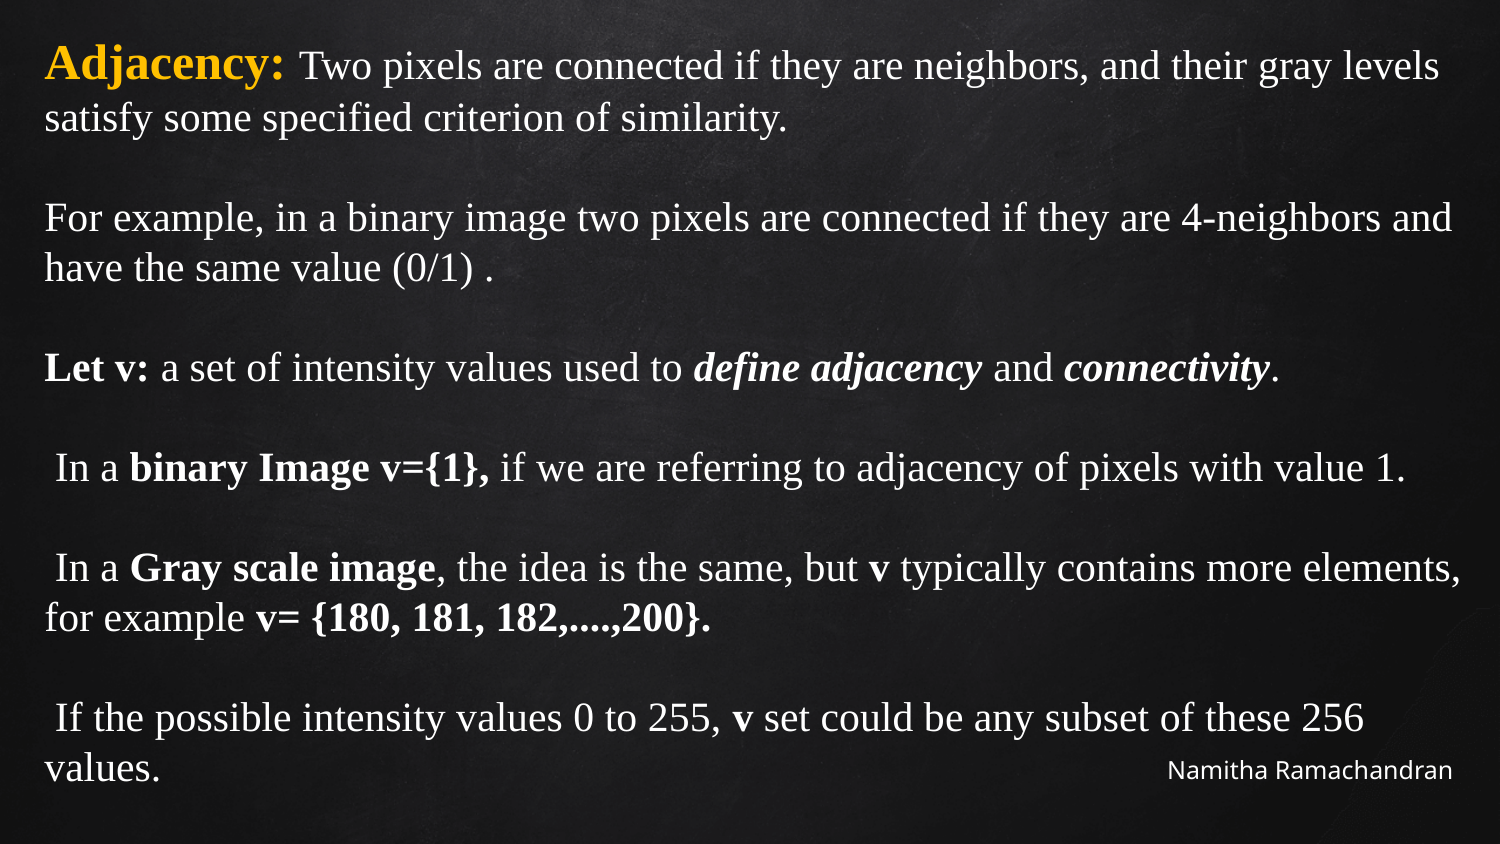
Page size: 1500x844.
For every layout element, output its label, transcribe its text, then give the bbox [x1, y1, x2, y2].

picture [0, 0, 1500, 844]
text_box Adjacency: Two pixels are connected if they are neighbors, and their gray levels satisfy some specified criterion of similarity. For example, in a binary image two pixels are connected if they are 4-neighbors and have the same value (0/1) . Let v: a set of intensity values used to define adjacency and connectivity. In a binary Image v={1}, if we are referring to adjacency of pixels with value 1. In a Gray scale image, the idea is the same, but v typically contains more elements, for example v= {180, 181, 182,....,200}. If the possible intensity values 0 to 255, v set could be any subset of these 256 values. [29, 21, 1500, 844]
